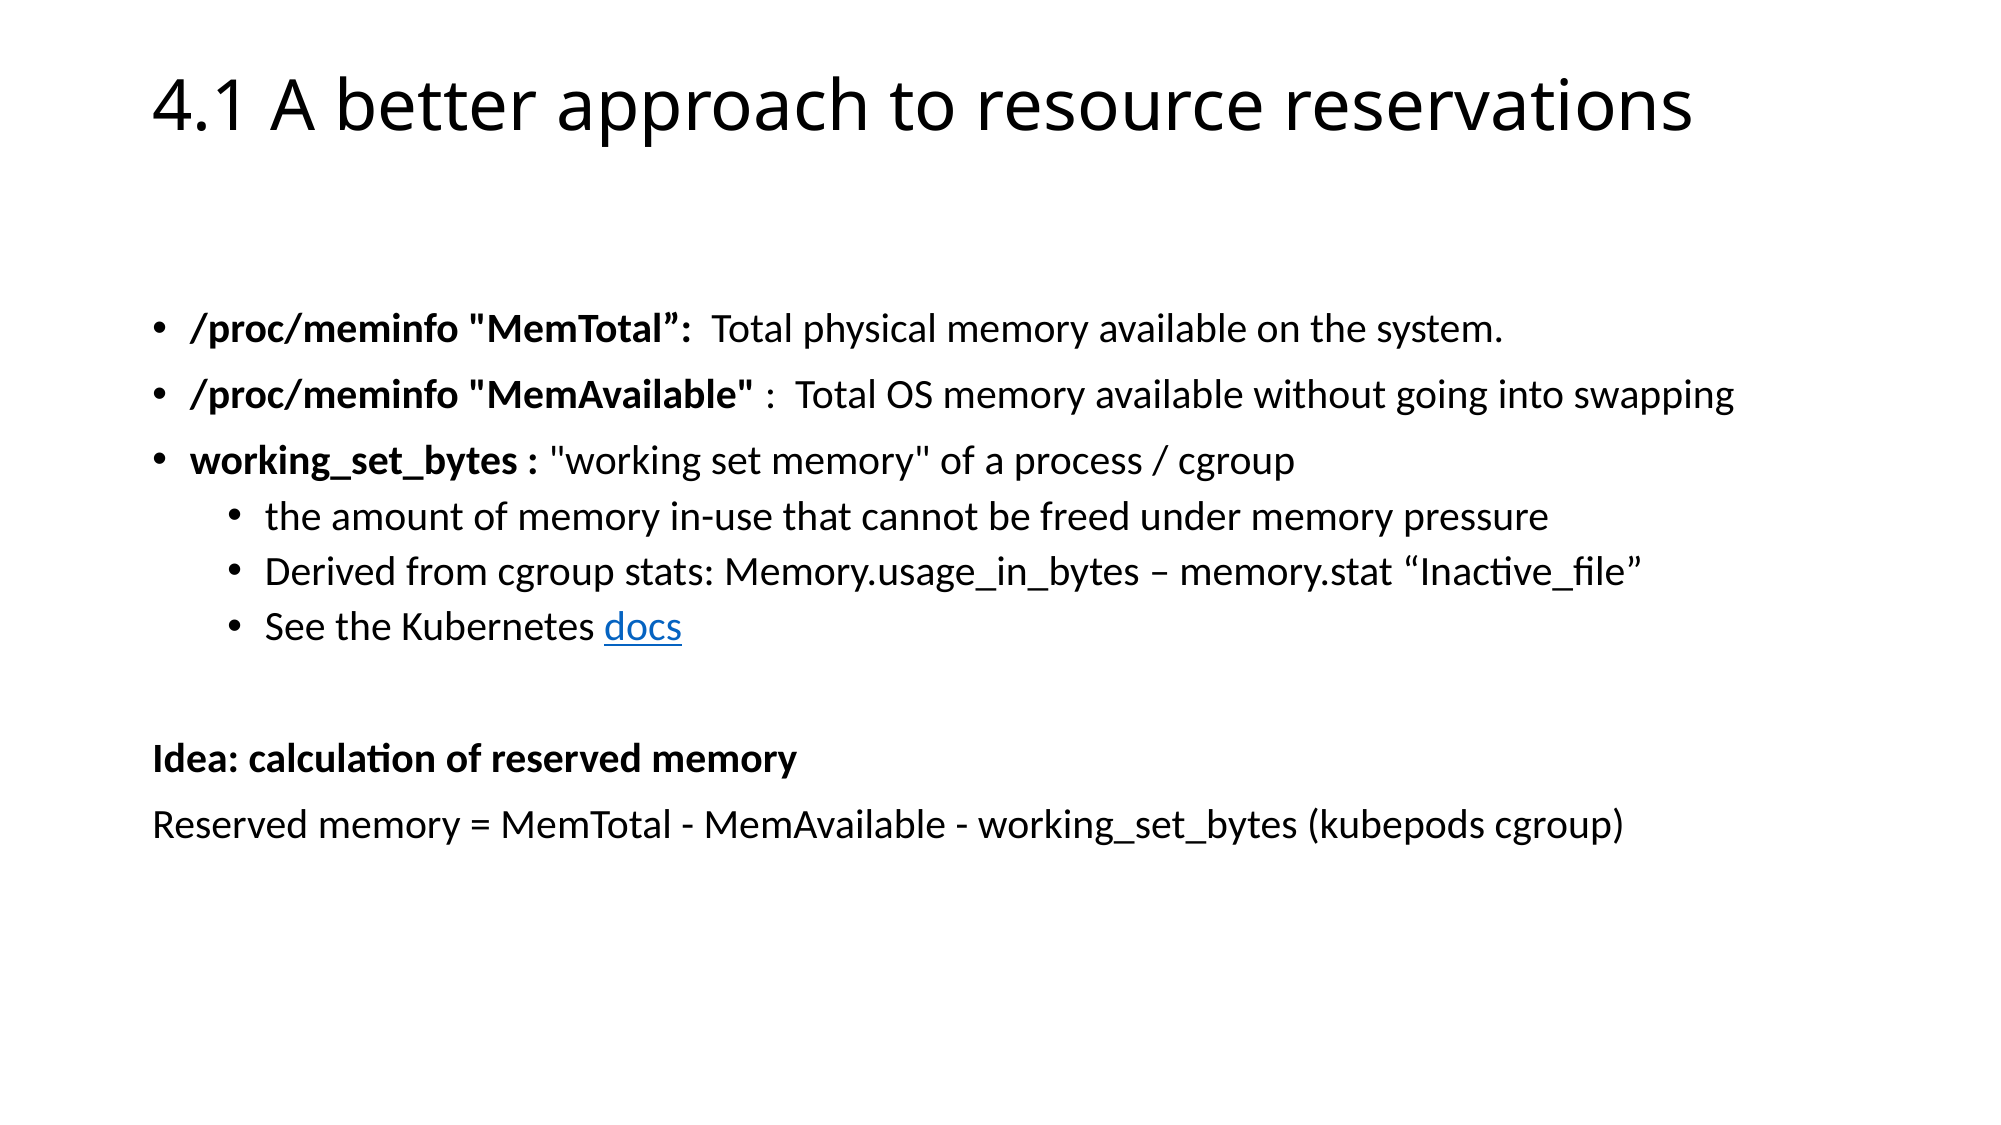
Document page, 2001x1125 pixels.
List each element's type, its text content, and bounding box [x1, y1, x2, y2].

title 4.1 A better approach to resource reservations [137, 59, 1863, 240]
list /proc/meminfo "MemTotal”: Total physical memory available on the system. /proc/meminfo "MemAvailable" : Total OS memory available without going into swapping working_set_bytes : "working set memory" of a process / cgroup the amount of memory in-use that cannot be freed under memory pressure Derived from cgroup stats: Memory.usage_in_bytes – memory.stat “Inactive_file” See the Kubernetes docs Idea: calculation of reserved memory Reserved memory = MemTotal - MemAvailable - working_set_bytes (kubepods cgroup) [137, 299, 1863, 1014]
